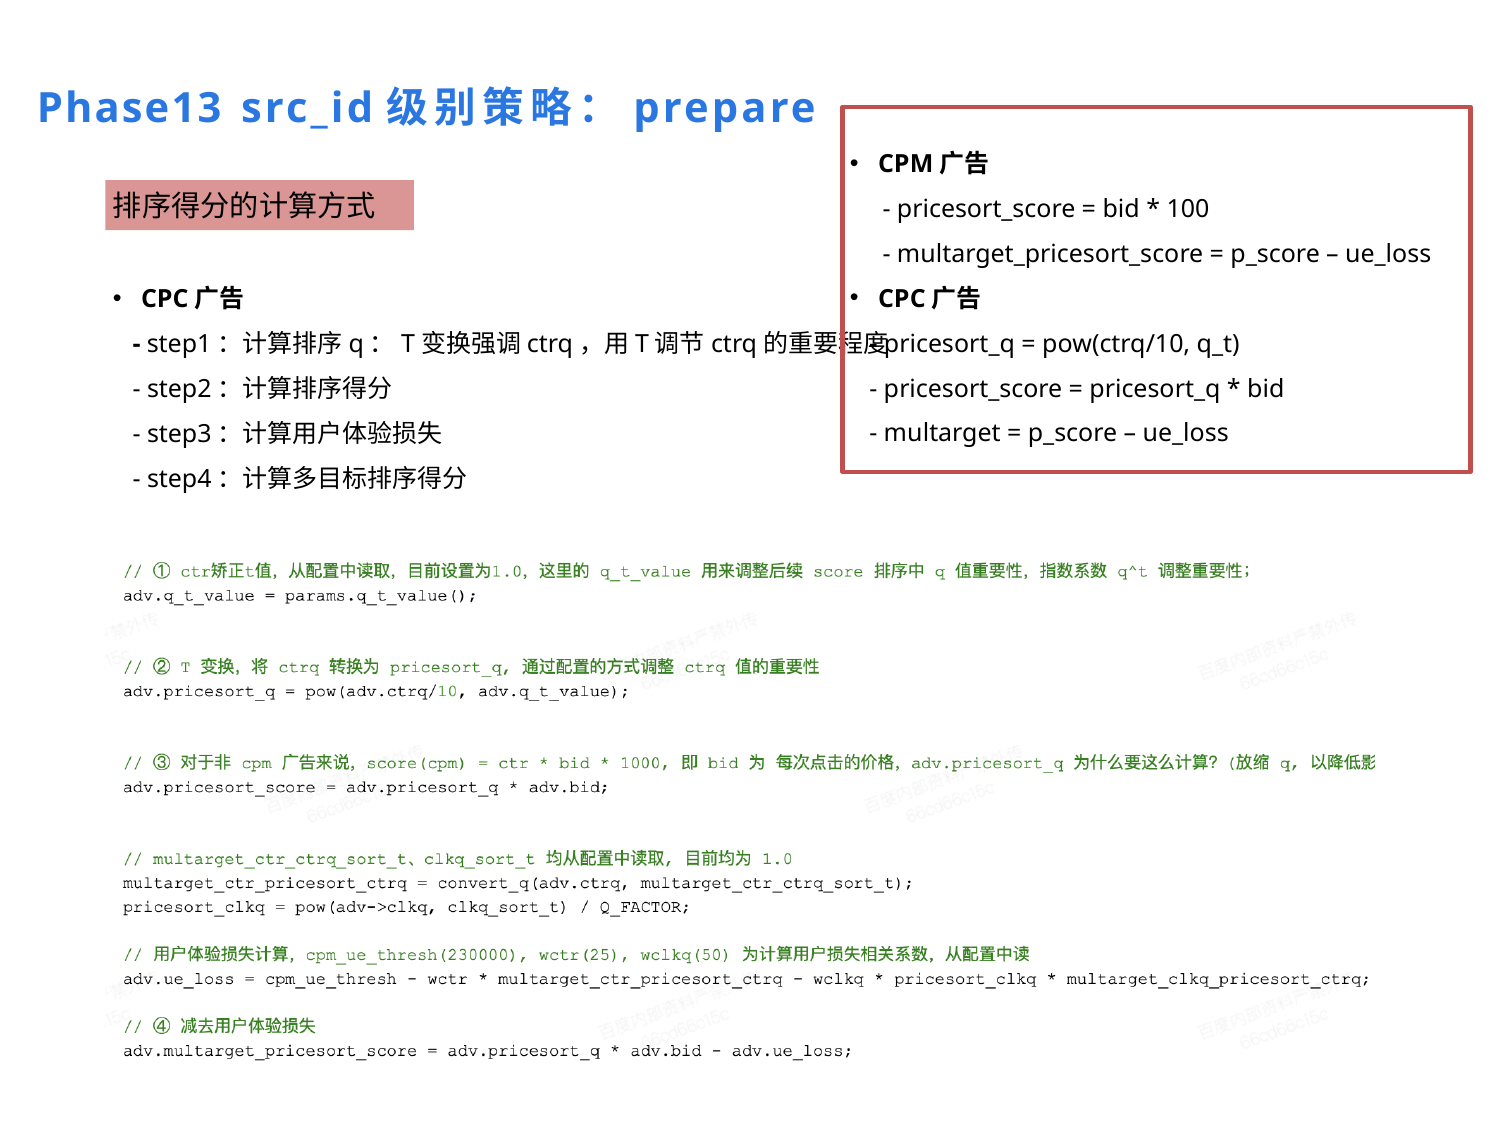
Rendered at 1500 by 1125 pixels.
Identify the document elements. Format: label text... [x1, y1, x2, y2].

text_box 排序得分的计算方式 [105, 180, 414, 231]
picture [105, 543, 1375, 1081]
text_box CPC广告 - step1：计算排序q：T变换强调ctrq，用T调节ctrq的重要程度 - step2：计算排序得分 - step3：计算用户体验损失 - step4：计算多目标排序得分 [105, 260, 962, 500]
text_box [842, 106, 1471, 473]
text_box Phase13 src_id级别策略：prepare [29, 73, 1118, 139]
